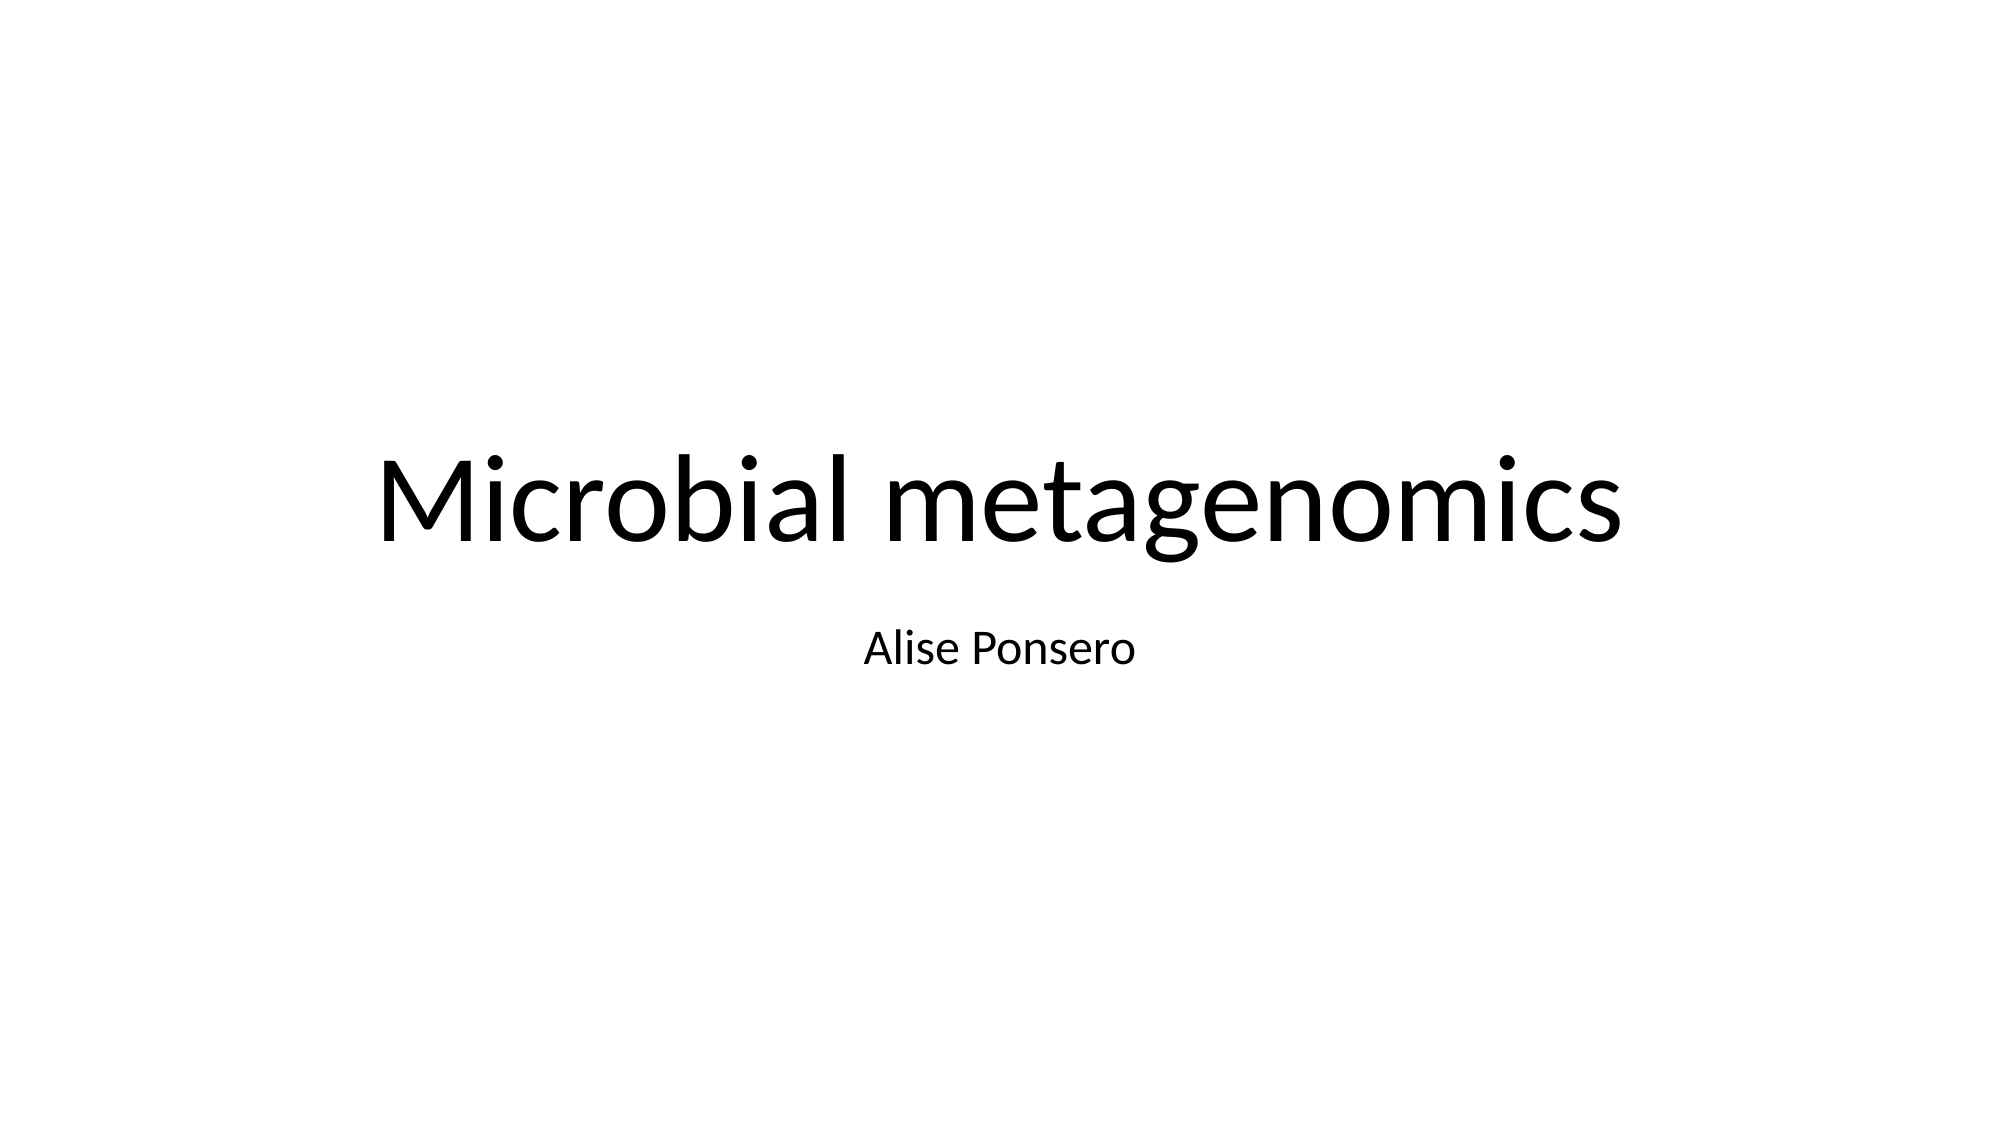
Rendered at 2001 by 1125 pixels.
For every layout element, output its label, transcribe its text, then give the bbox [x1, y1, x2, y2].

title Microbial metagenomics [249, 184, 1750, 576]
subtitle Alise Ponsero [249, 613, 1750, 886]
